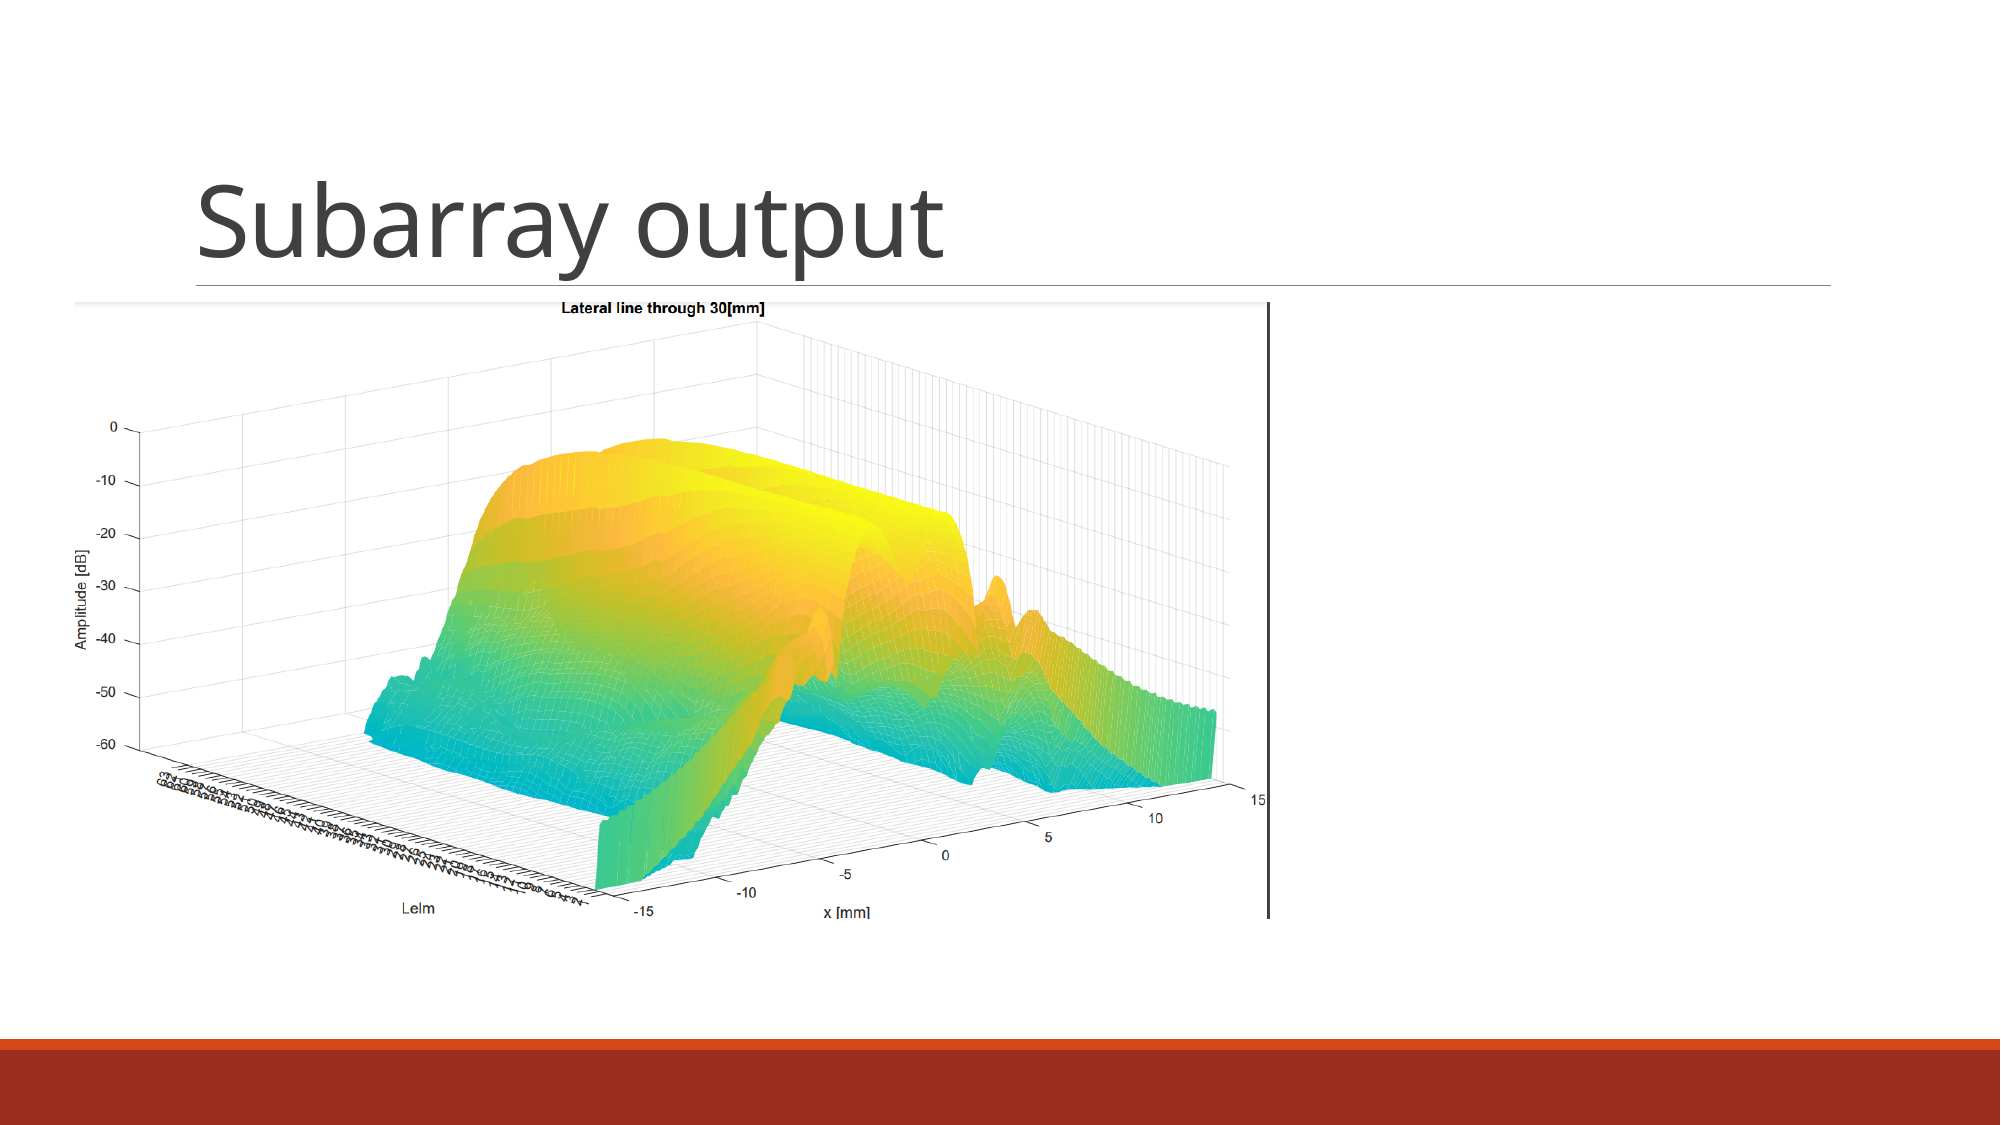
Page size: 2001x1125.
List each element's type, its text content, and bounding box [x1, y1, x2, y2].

picture [74, 302, 1271, 920]
title Subarray output [180, 47, 1830, 285]
